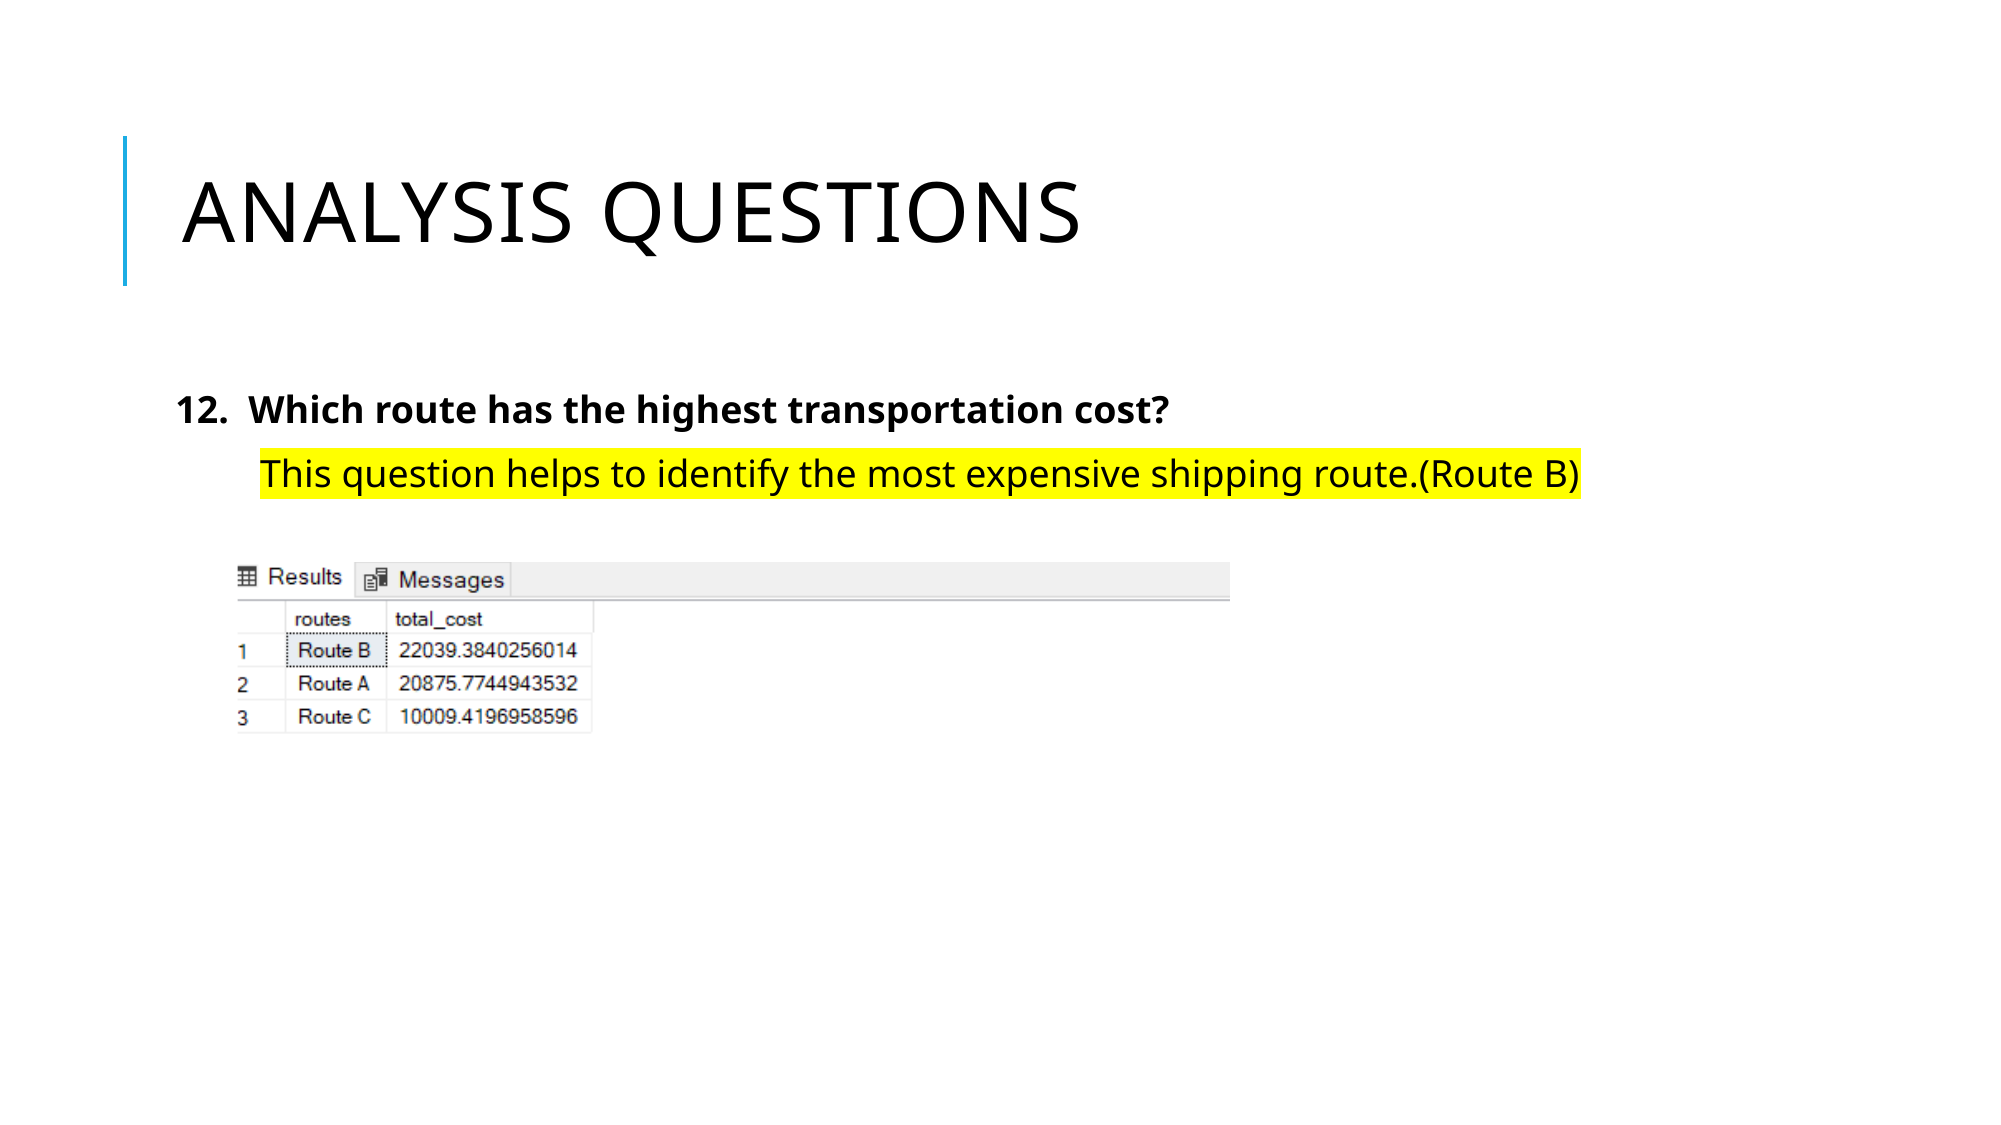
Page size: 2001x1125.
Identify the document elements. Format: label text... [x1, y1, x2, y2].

picture [237, 562, 1231, 787]
title Analysis Questions [168, 96, 1763, 342]
list 12. Which route has the highest transportation cost? This question helps to identify the most expensive shipping route.(Route B) [168, 375, 1763, 1035]
